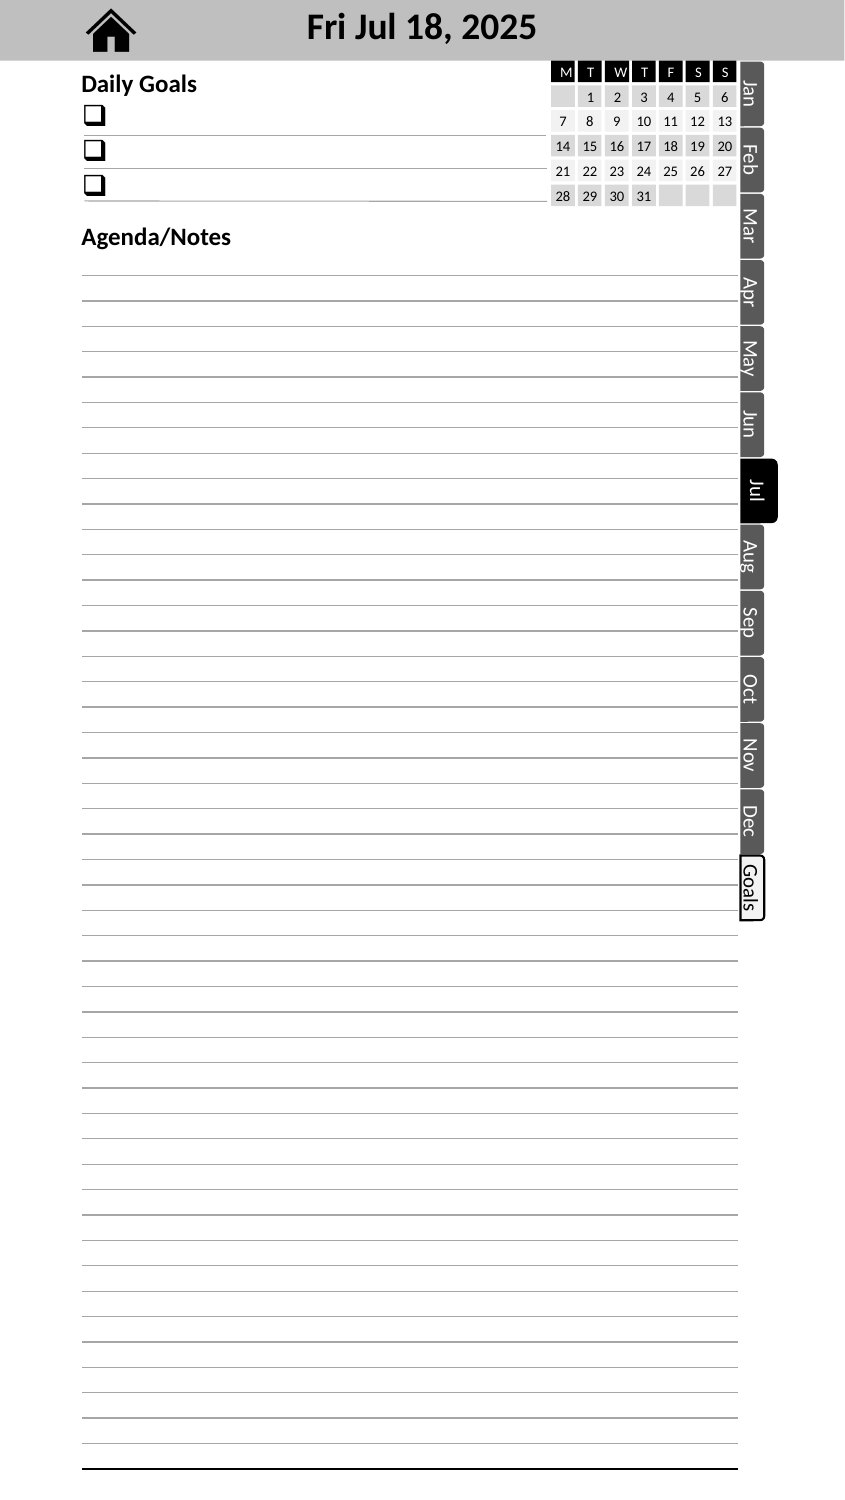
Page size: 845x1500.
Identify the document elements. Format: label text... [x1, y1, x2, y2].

picture [82, 1, 140, 59]
list Fri Jul 18, 2025 [190, 0, 655, 61]
